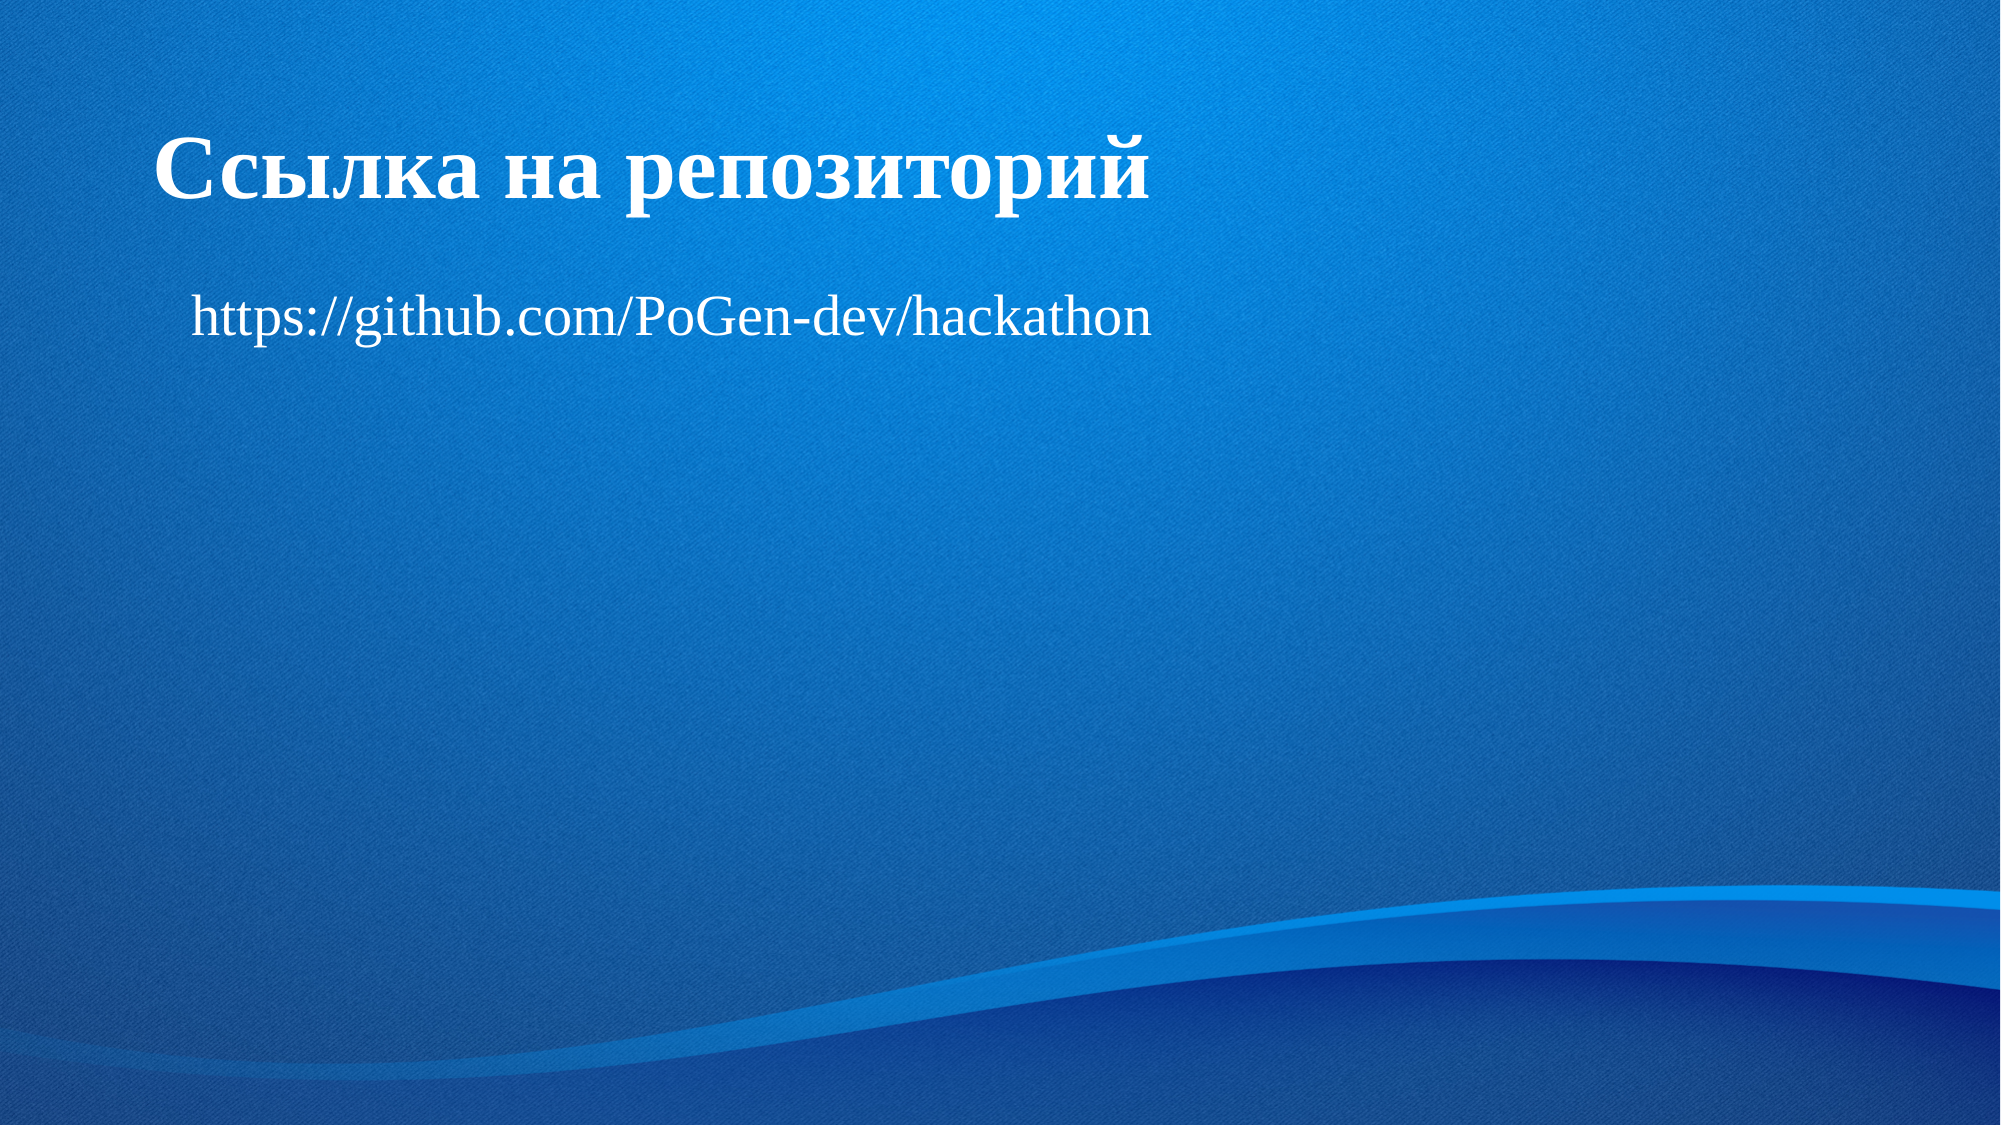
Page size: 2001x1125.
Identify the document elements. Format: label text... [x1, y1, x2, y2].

picture [0, 0, 2001, 1125]
list https://github.com/PoGen-dev/hackathon [176, 277, 1902, 992]
title Ссылка на репозиторий [137, 59, 1863, 278]
